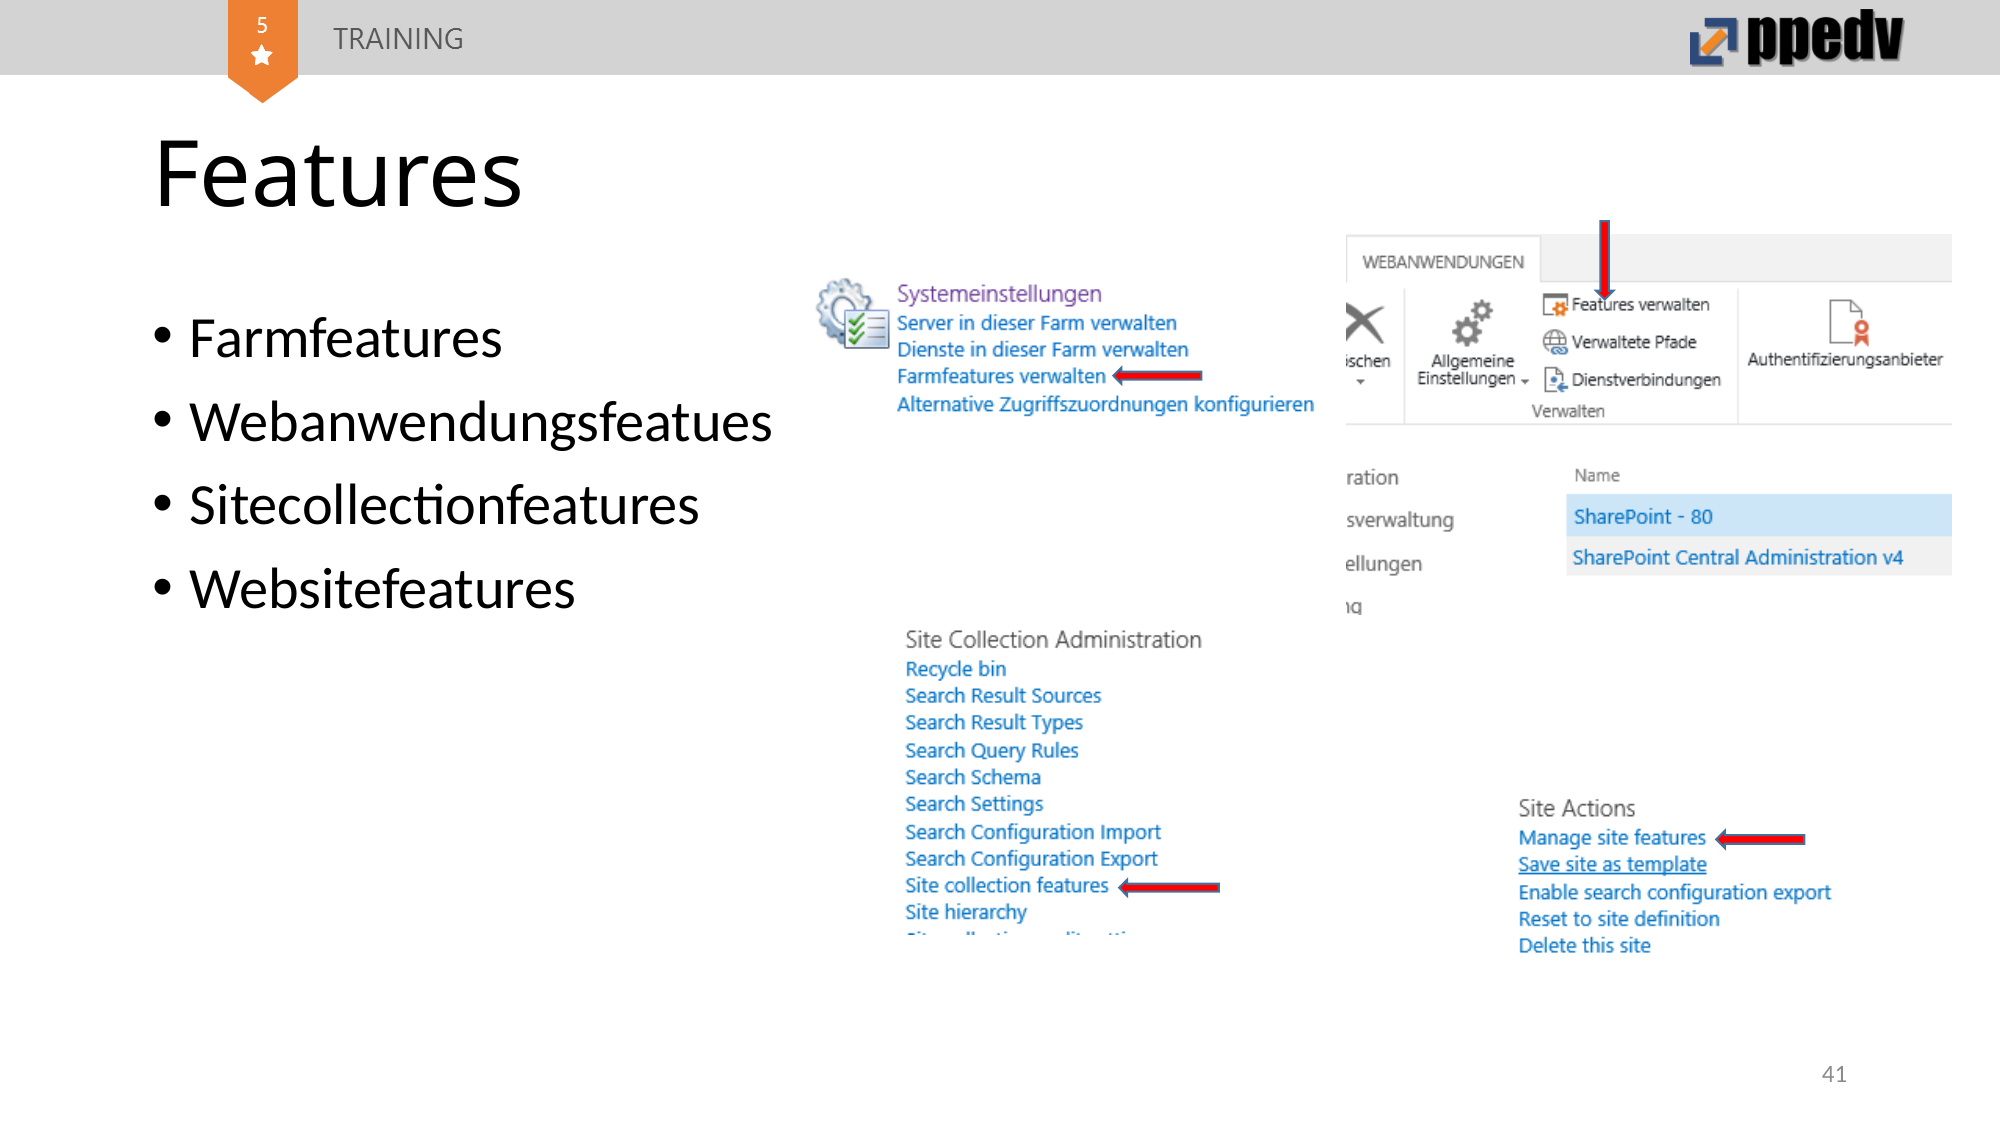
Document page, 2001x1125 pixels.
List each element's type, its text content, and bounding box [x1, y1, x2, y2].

title Features [137, 76, 1863, 278]
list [799, 263, 1346, 436]
picture [0, 0, 2000, 104]
list Farmfeatures Webanwendungsfeatues Sitecollectionfeatures Websitefeatures [137, 299, 988, 1014]
text_box [1599, 220, 1610, 234]
picture [887, 623, 1260, 935]
picture [1346, 234, 1952, 615]
picture [1500, 787, 1851, 981]
slide_number 41 [1412, 1042, 1863, 1103]
